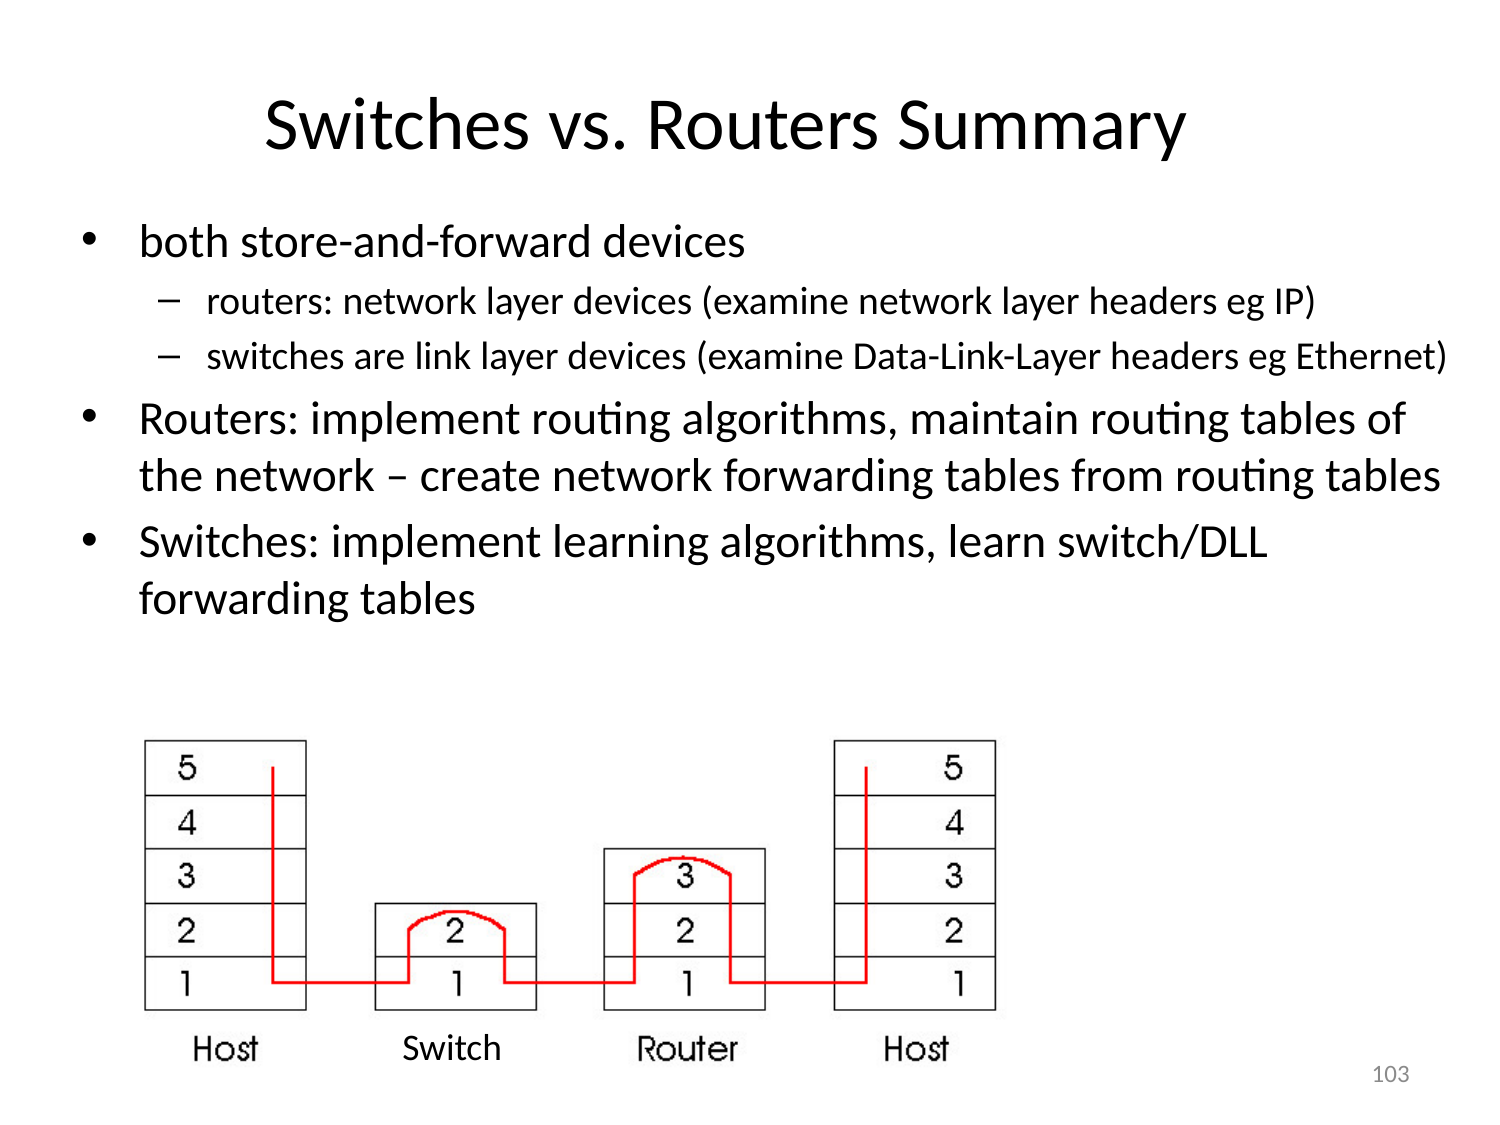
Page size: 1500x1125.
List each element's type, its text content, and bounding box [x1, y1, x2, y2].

title Switches vs. Routers Summary [89, 25, 1364, 202]
list both store-and-forward devices routers: network layer devices (examine network layer headers eg IP) switches are link layer devices (examine Data-Link-Layer headers eg Ethernet) Routers: implement routing algorithms, maintain routing tables of the network – create network forwarding tables from routing tables Switches: implement learning algorithms, learn switch/DLL forwarding tables [66, 202, 1472, 661]
slide_number 103 [1074, 1042, 1425, 1103]
picture [120, 724, 1017, 1079]
